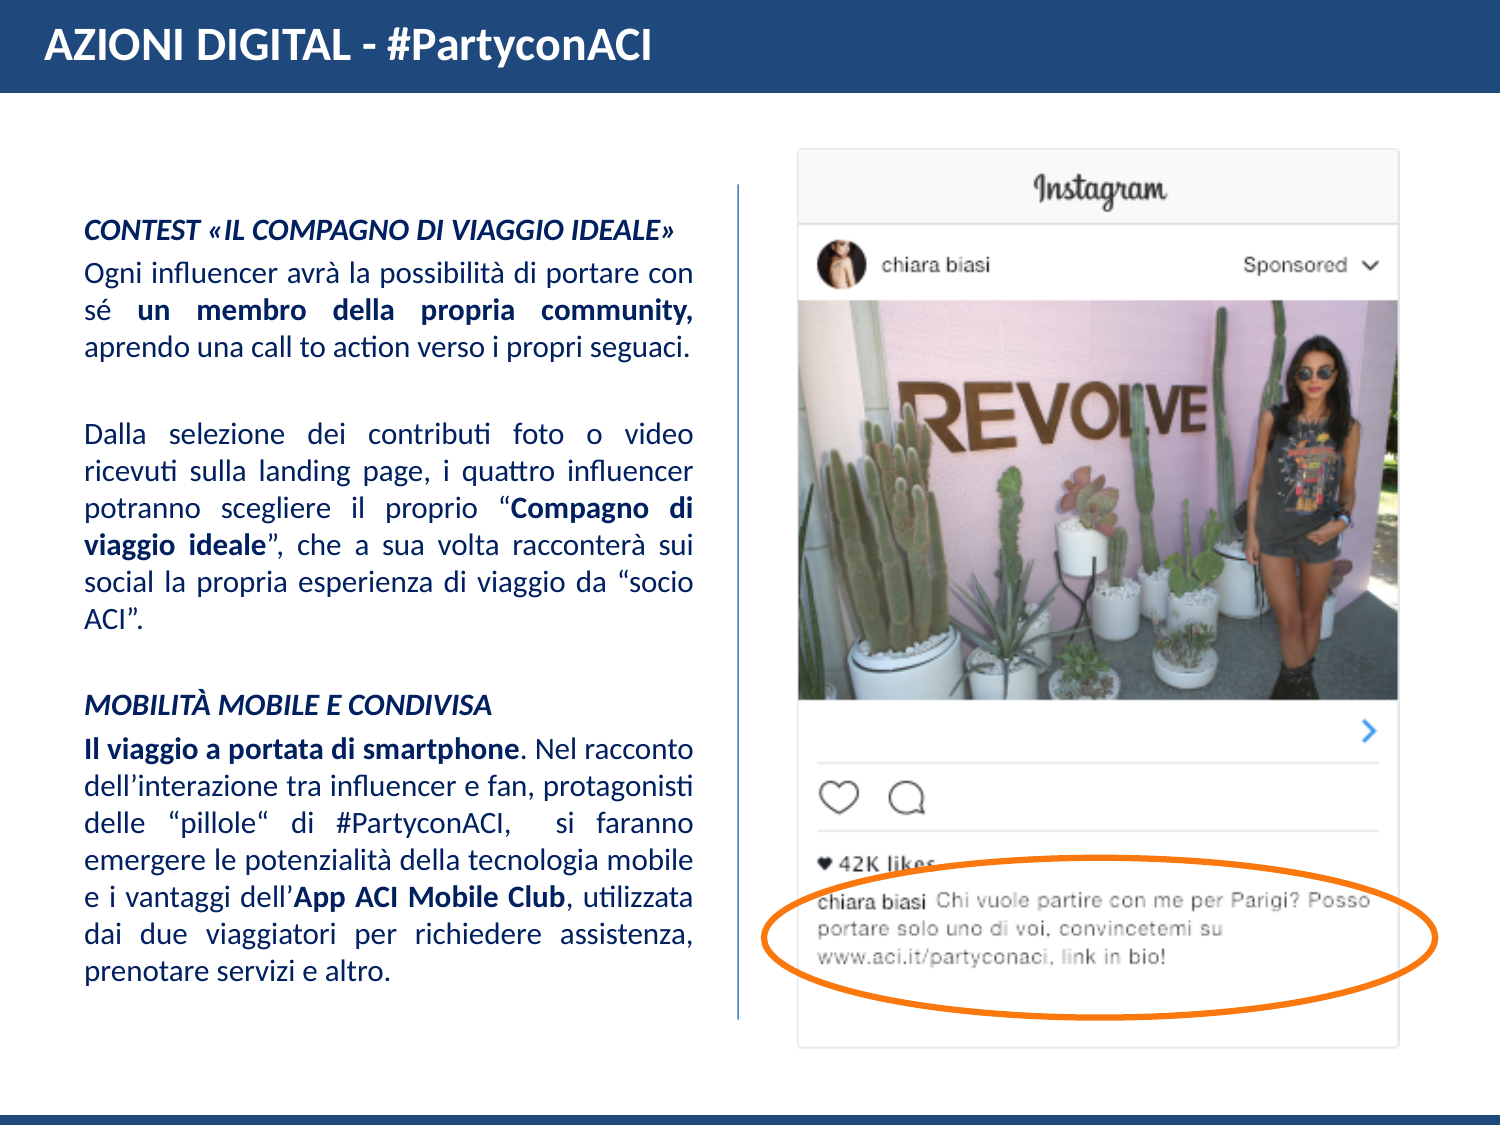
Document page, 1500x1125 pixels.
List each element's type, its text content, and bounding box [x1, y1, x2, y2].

list CONTEST «IL COMPAGNO DI VIAGGIO IDEALE» Ogni influencer avrà la possibilità di portare con sé un membro della propria community, aprendo una call to action verso i propri seguaci. Dalla selezione dei contributi foto o video ricevuti sulla landing page, i quattro influencer potranno scegliere il proprio “Compagno di viaggio ideale”, che a sua volta racconterà sui social la propria esperienza di viaggio da “socio ACI”. MOBILITÀ MOBILE E CONDIVISA Il viaggio a portata di smartphone. Nel racconto dell’interazione tra influencer e fan, protagonisti delle “pillole“ di #PartyconACI, si faranno emergere le potenzialità della tecnologia mobile e i vantaggi dell’App ACI Mobile Club, utilizzata dai due viaggiatori per richiedere assistenza, prenotare servizi e altro. [69, 202, 709, 998]
text_box [761, 903, 791, 972]
text_box [0, 0, 1500, 93]
text_box AZIONI DIGITAL - #PartyconACI [29, 4, 1223, 78]
text_box [1405, 902, 1438, 974]
picture [796, 148, 1400, 1051]
